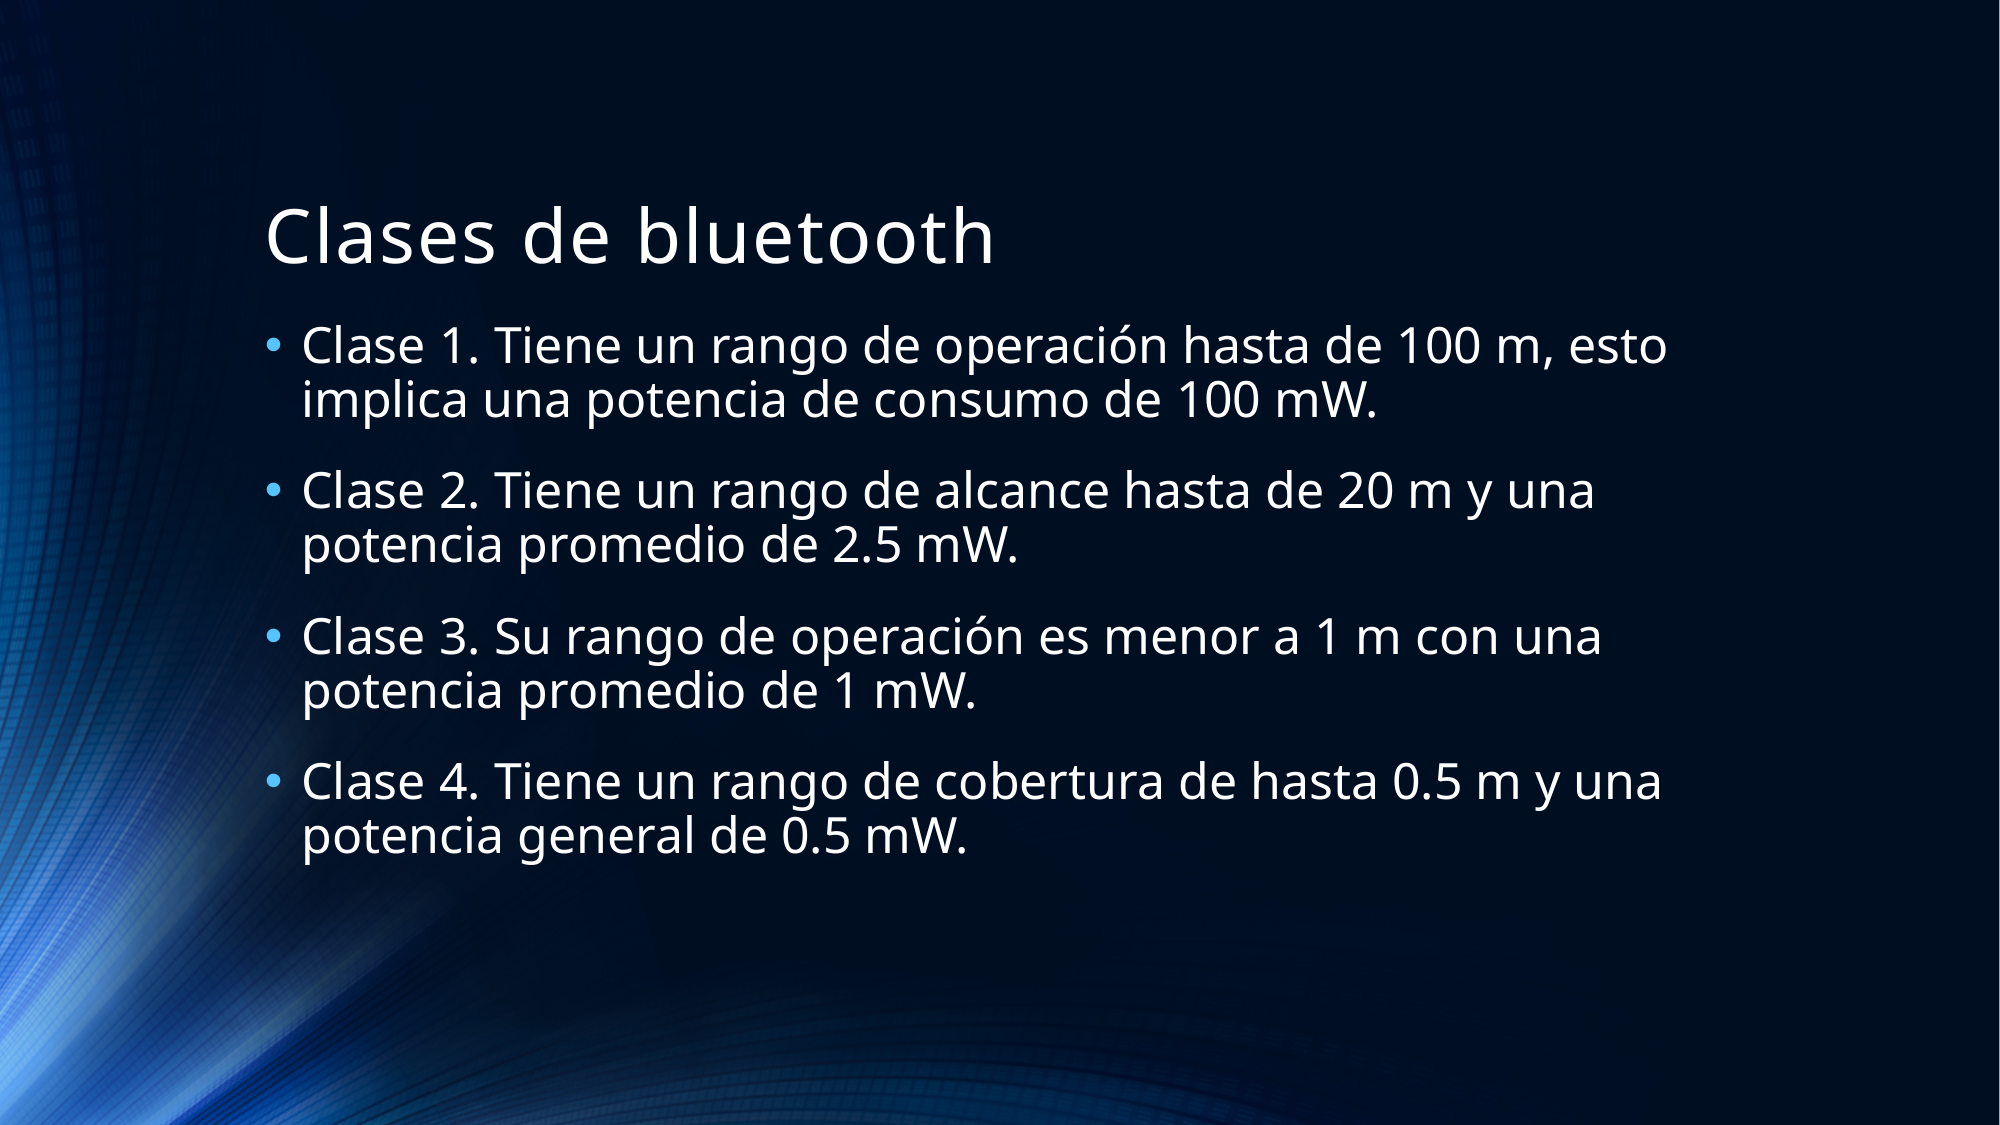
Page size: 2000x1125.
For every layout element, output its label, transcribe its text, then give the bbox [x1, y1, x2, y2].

list Clase 1. Tiene un rango de operación hasta de 100 m, esto implica una potencia de consumo de 100 mW. Clase 2. Tiene un rango de alcance hasta de 20 m y una potencia promedio de 2.5 mW. Clase 3. Su rango de operación es menor a 1 m con una potencia promedio de 1 mW. Clase 4. Tiene un rango de cobertura de hasta 0.5 m y una potencia general de 0.5 mW. [249, 312, 1749, 988]
title Clases de bluetooth [249, 62, 1750, 288]
picture [0, 0, 2000, 1125]
